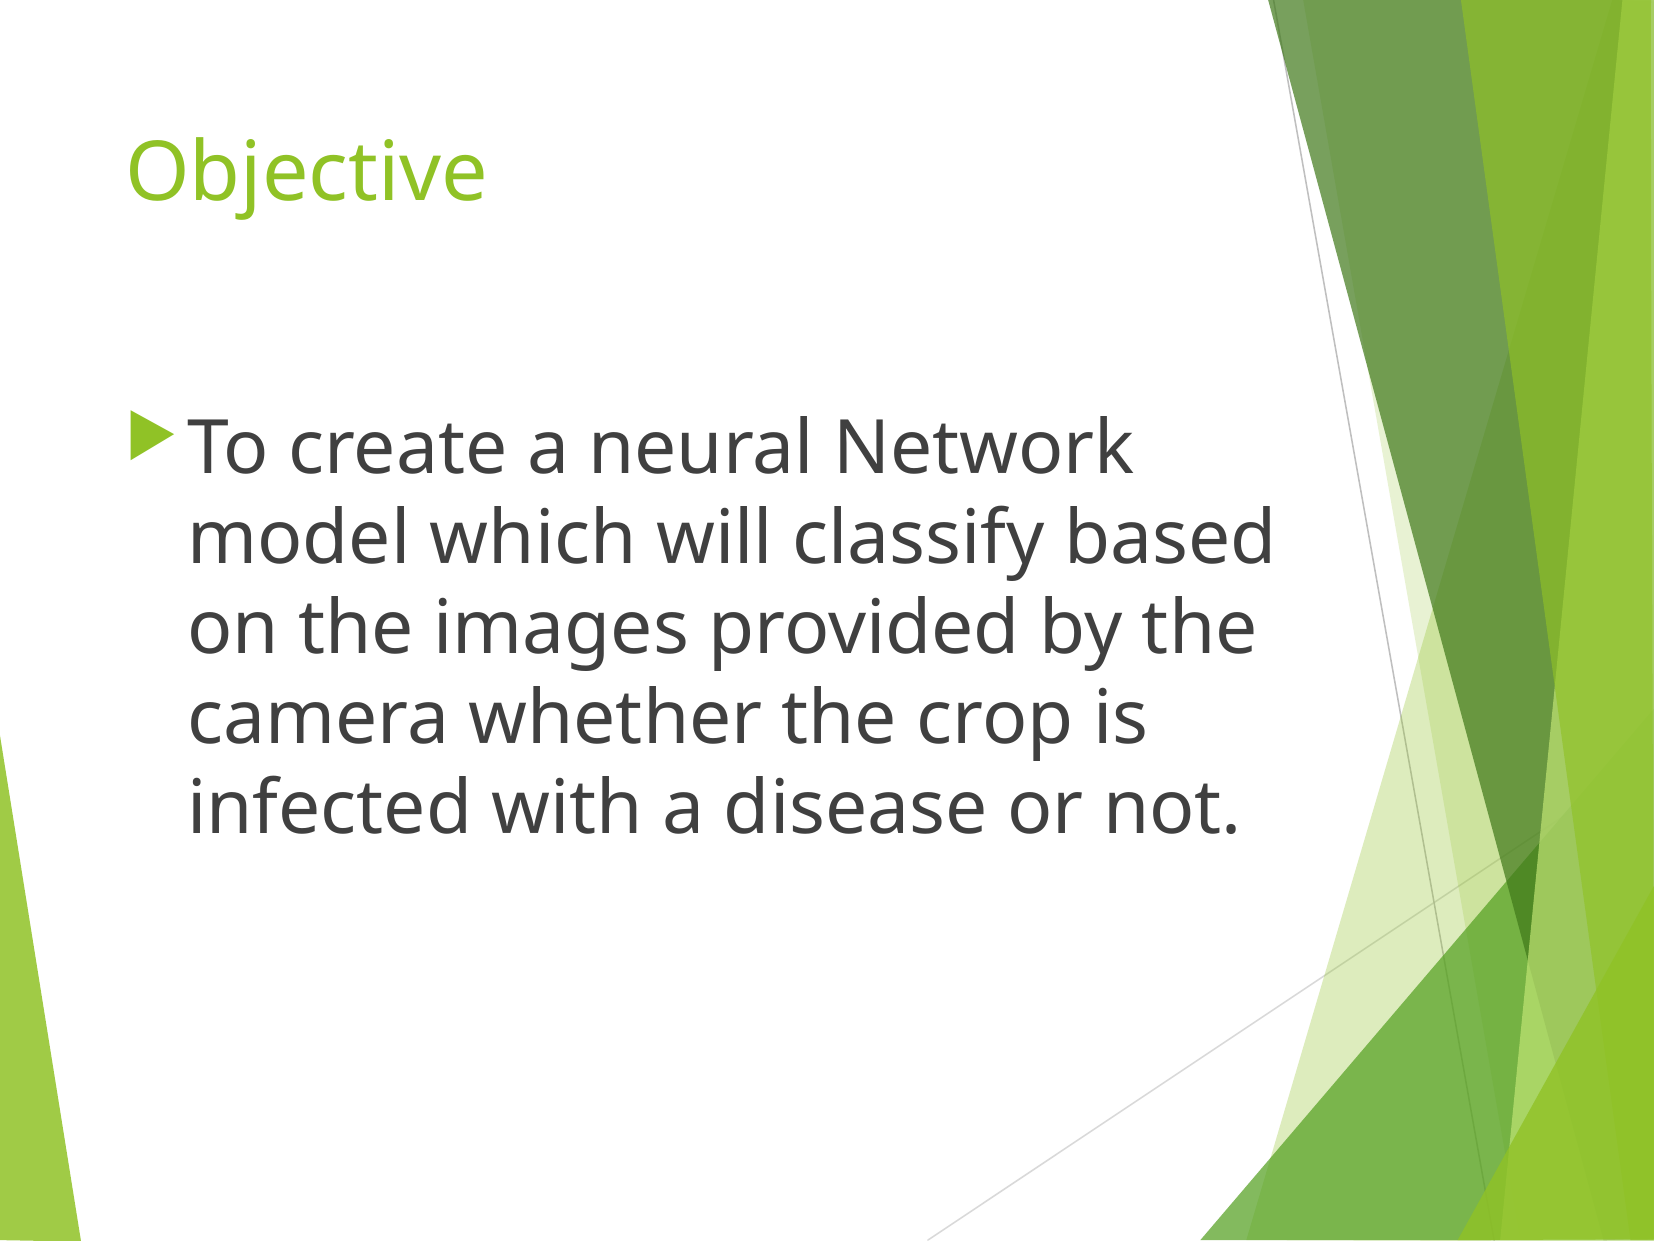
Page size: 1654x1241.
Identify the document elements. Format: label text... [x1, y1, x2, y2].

title Objective [110, 110, 1259, 350]
list To create a neural Network model which will classify based on the images provided by the camera whether the crop is infected with a disease or not. [110, 390, 1379, 1093]
